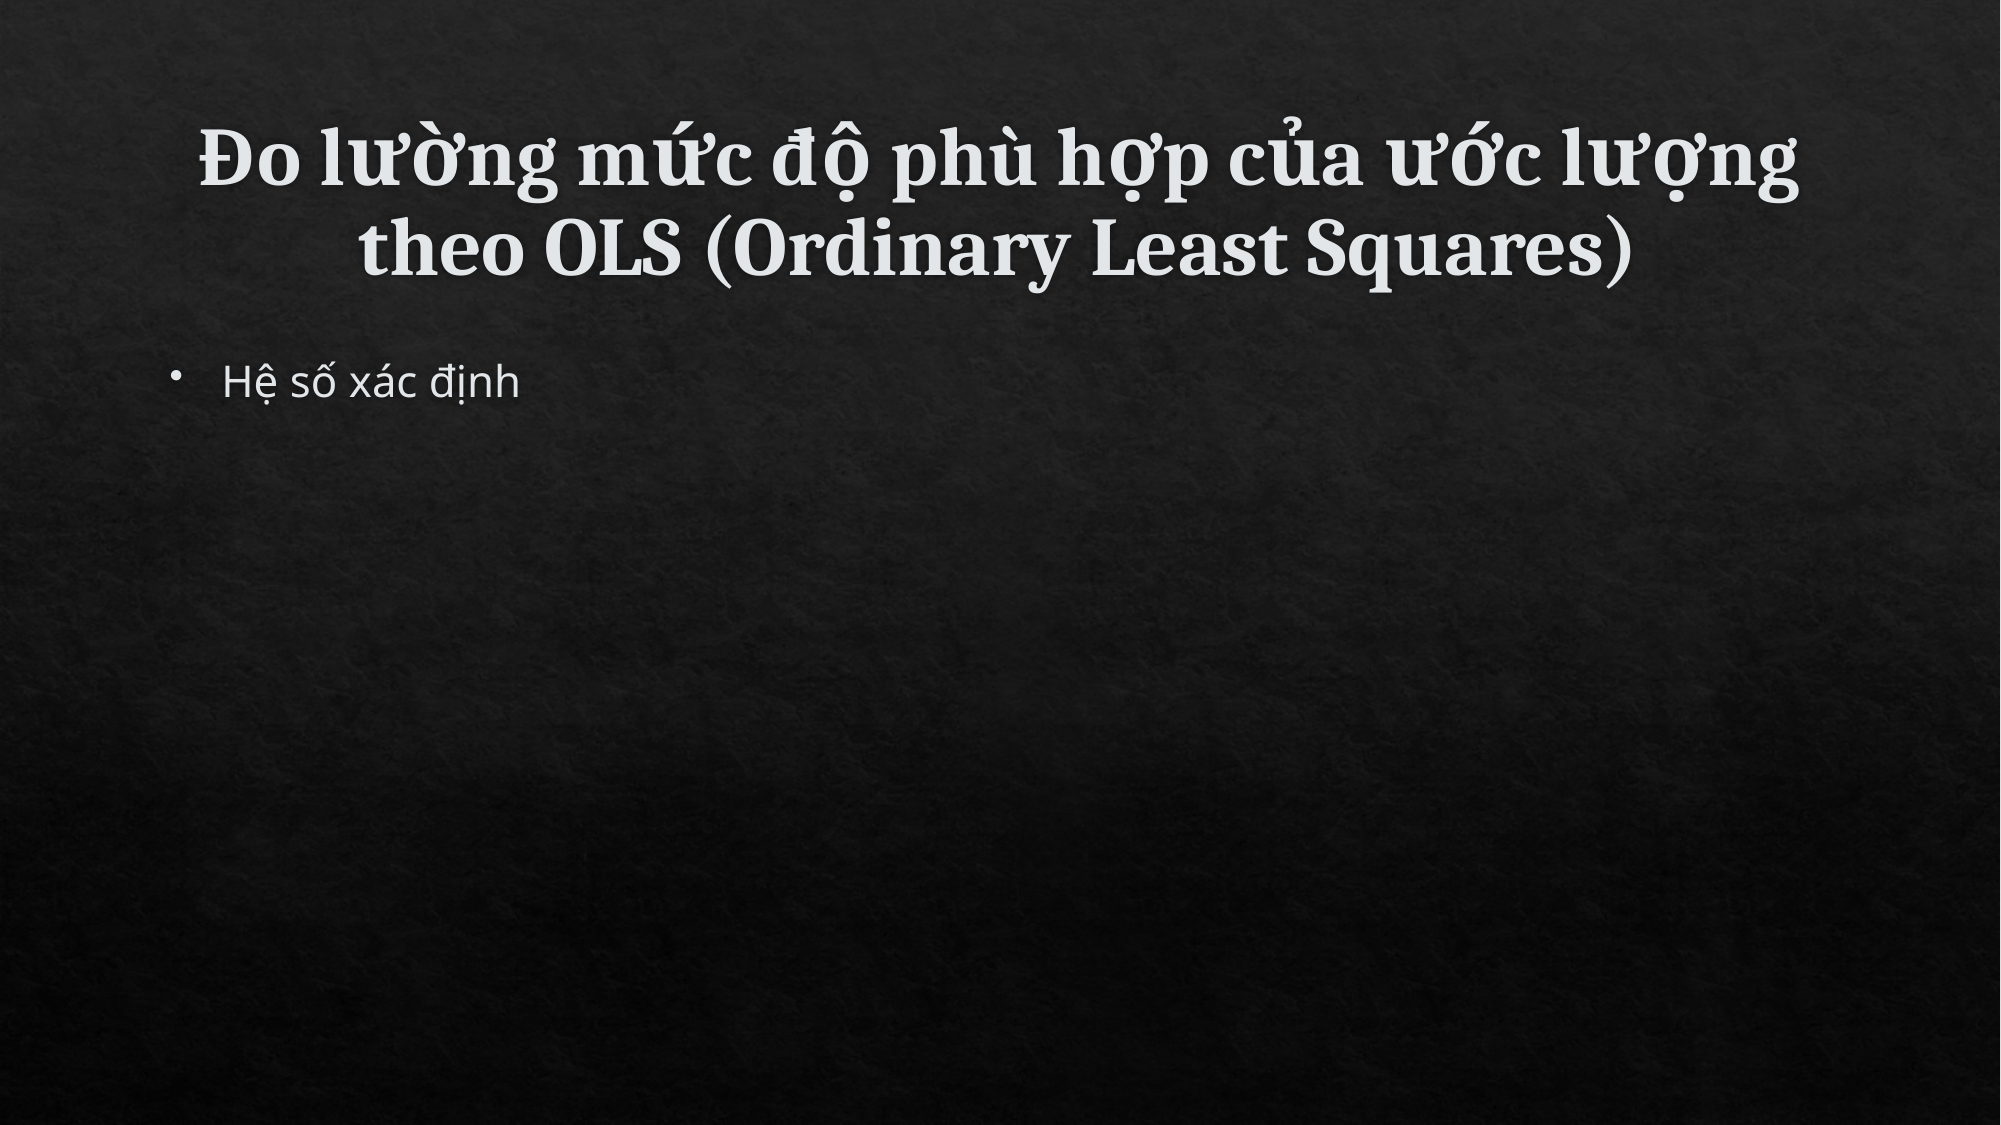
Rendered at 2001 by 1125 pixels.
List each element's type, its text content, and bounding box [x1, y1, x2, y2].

title Đo lường mức độ phù hợp của ước lượng theo OLS (Ordinary Least Squares) [149, 99, 1849, 307]
